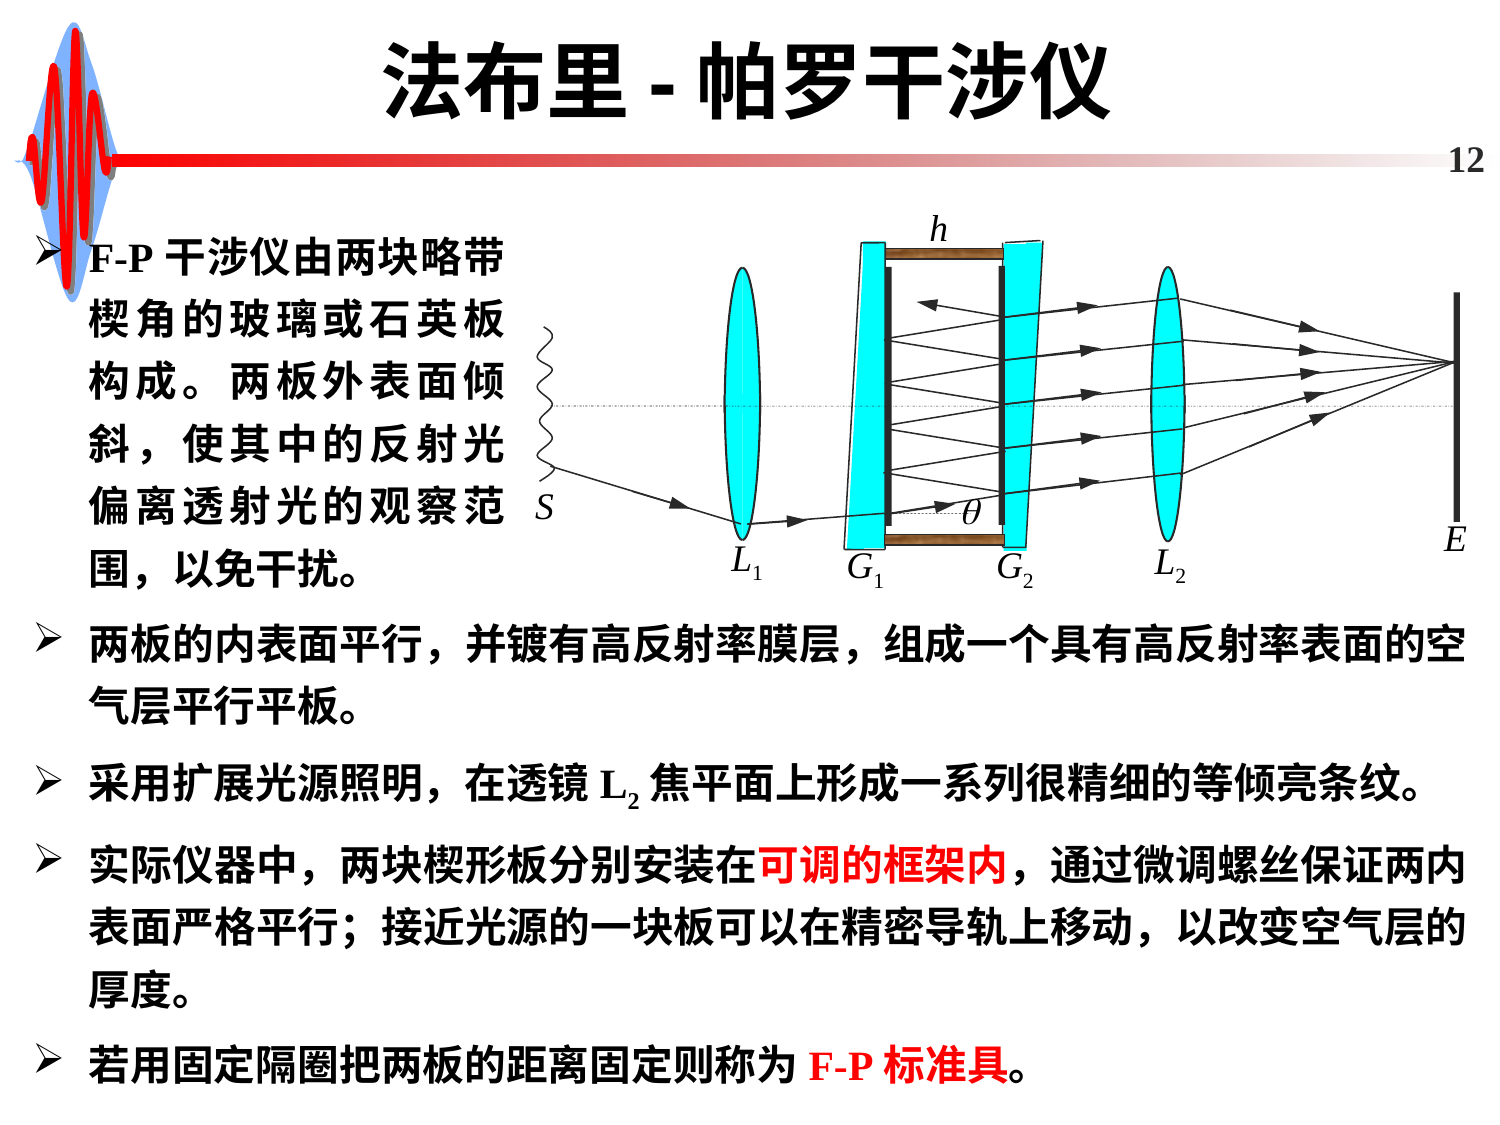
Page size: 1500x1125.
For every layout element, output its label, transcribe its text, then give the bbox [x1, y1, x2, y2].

text_box F-P干涉仪由两块略带楔角的玻璃或石英板构成。两板外表面倾斜，使其中的反射光偏离透射光的观察范围，以免干扰。 [17, 210, 514, 597]
title 法布里-帕罗干涉仪 [159, 19, 1334, 137]
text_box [519, 195, 1483, 620]
text_box 两板的内表面平行，并镀有高反射率膜层，组成一个具有高反射率表面的空气层平行平板。 采用扩展光源照明，在透镜L2焦平面上形成一系列很精细的等倾亮条纹。 实际仪器中，两块楔形板分别安装在可调的框架内，通过微调螺丝保证两内表面严格平行；接近光源的一块板可以在精密导轨上移动，以改变空气层的厚度。 若用固定隔圈把两板的距离固定则称为F-P标准具。 [17, 597, 1483, 1097]
slide_number 12 [1370, 139, 1500, 176]
